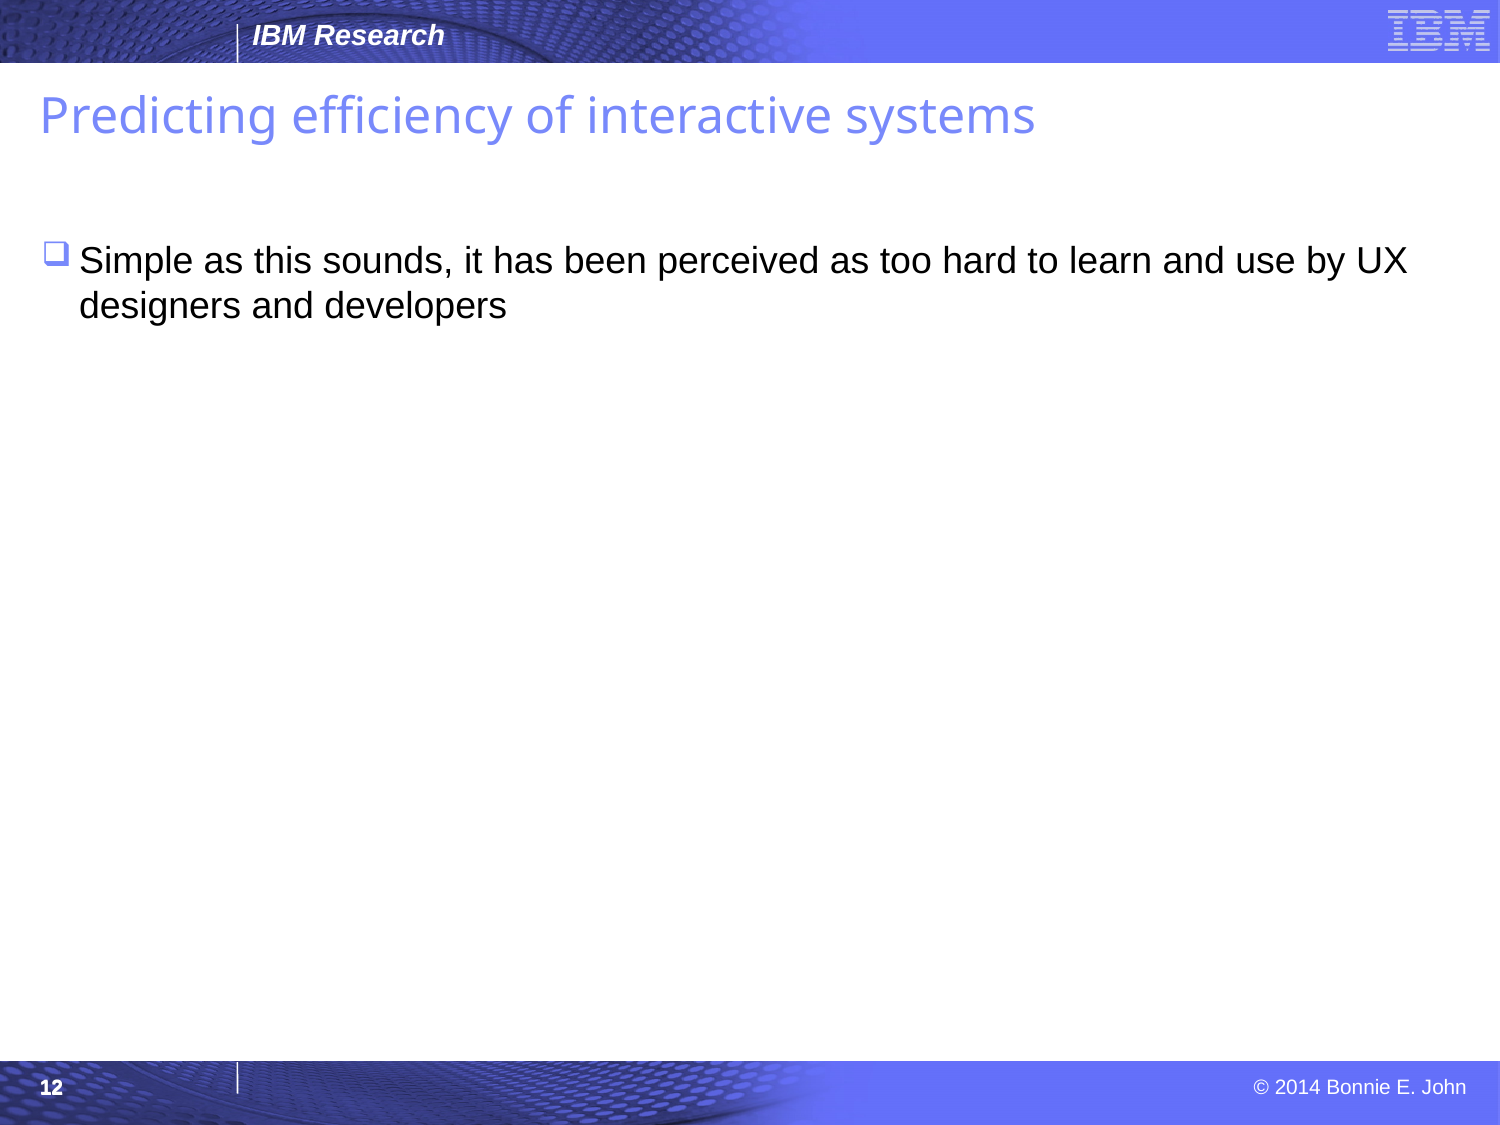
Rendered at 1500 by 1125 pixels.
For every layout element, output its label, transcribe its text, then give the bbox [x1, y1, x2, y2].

title Predicting efficiency of interactive systems [24, 83, 1378, 155]
list Simple as this sounds, it has been perceived as too hard to learn and use by UX designers and developers [26, 228, 1471, 1017]
picture [0, 1061, 1500, 1125]
picture [0, 0, 1500, 63]
text_box 12 [25, 1066, 191, 1120]
